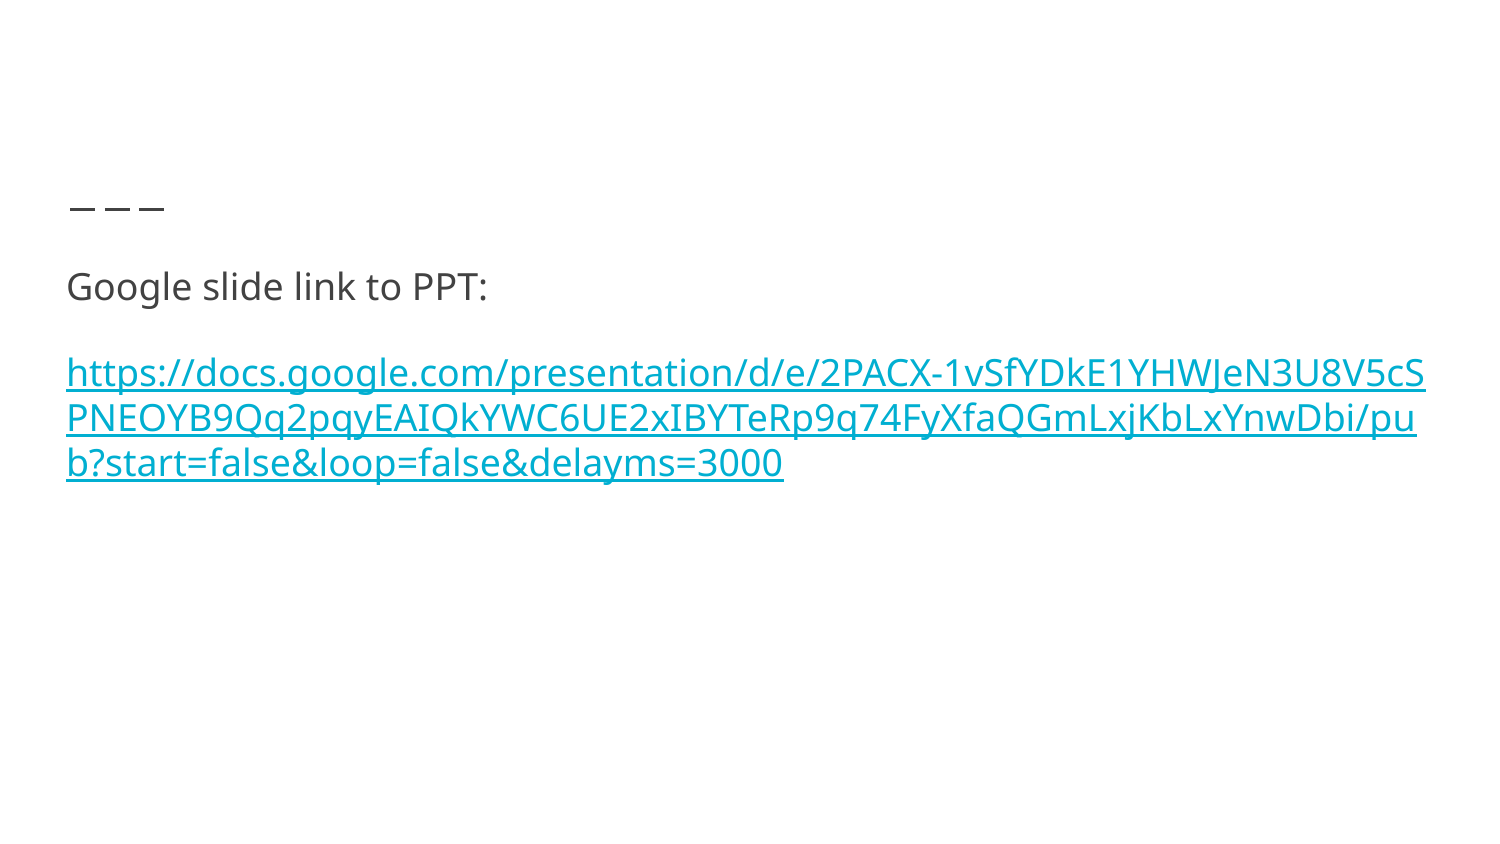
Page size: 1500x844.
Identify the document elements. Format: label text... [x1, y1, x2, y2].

list Google slide link to PPT: https://docs.google.com/presentation/d/e/2PACX-1vSfYDkE1YHWJeN3U8V5cSPNEOYB9Qq2pqyEAIQkYWC6UE2xIBYTeRp9q74FyXfaQGmLxjKbLxYnwDbi/pub?start=false&loop=false&delayms=3000 [51, 240, 1449, 750]
